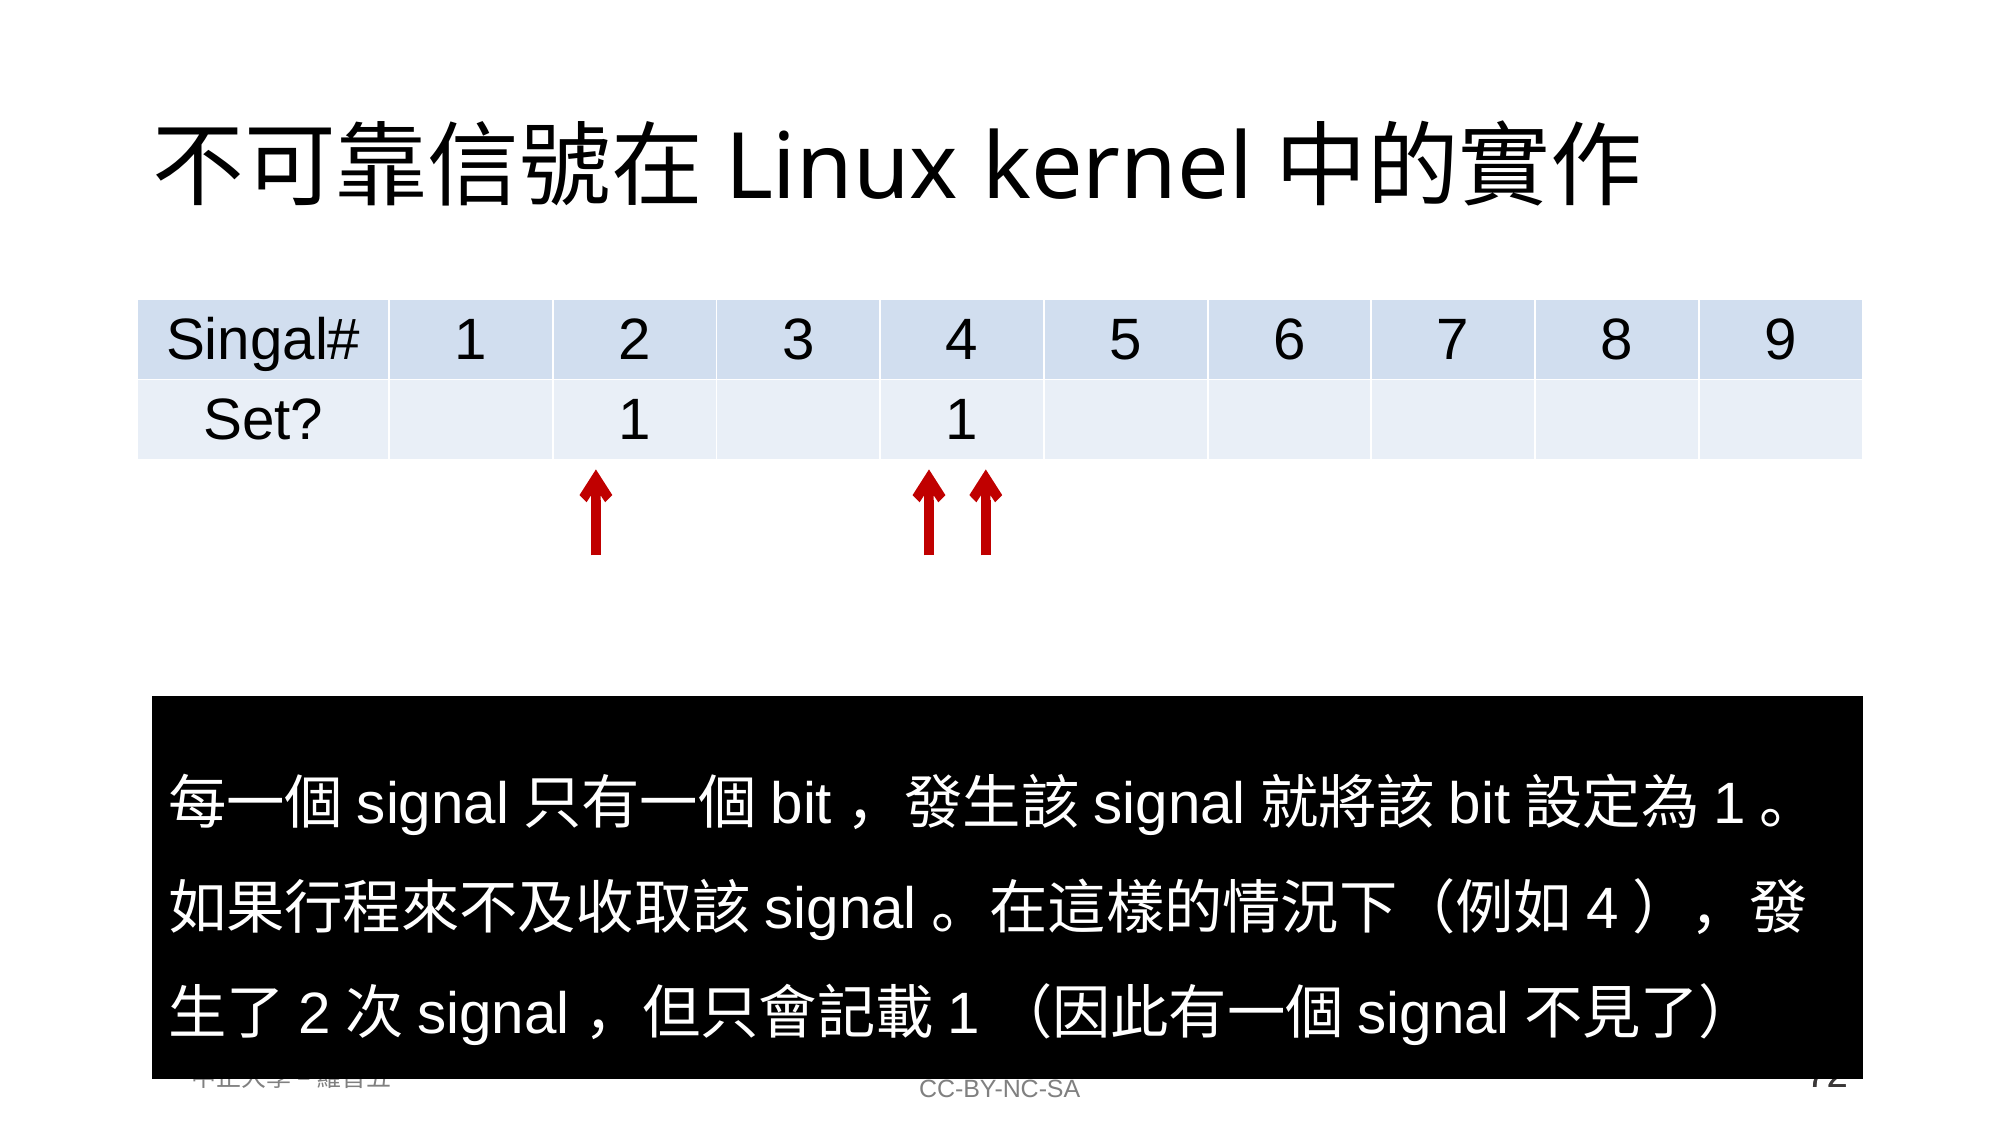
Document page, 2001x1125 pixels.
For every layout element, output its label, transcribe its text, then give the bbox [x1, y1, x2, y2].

table_cell [1209, 380, 1370, 459]
table_header 1 [390, 300, 552, 379]
table_header Singal# [138, 300, 388, 379]
table_cell 1 [881, 380, 1043, 459]
table_header 3 [717, 300, 879, 379]
table_header 4 [881, 300, 1043, 379]
table_cell [1536, 380, 1698, 459]
table_header 2 [554, 300, 716, 379]
table_header 9 [1700, 300, 1862, 379]
table_header 8 [1536, 300, 1698, 379]
table_cell [1700, 380, 1862, 459]
table_header 6 [1209, 300, 1370, 379]
table_header 5 [1045, 300, 1207, 379]
title 不可靠信號在Linux kernel中的實作 [137, 59, 1863, 278]
table_cell [1045, 380, 1207, 459]
table_cell [717, 380, 879, 459]
text_box 每一個signal只有一個bit，發生該signal就將該bit設定為1。 如果行程來不及收取該signal。在這樣的情況下（例如4），發生了2次signal，但只會記載1（因此有一個signal不見了） [152, 696, 1863, 1079]
table_cell 1 [554, 380, 716, 459]
table_cell Set? [138, 380, 388, 459]
table_cell [1372, 380, 1534, 459]
table_cell [390, 380, 552, 459]
table_header 7 [1372, 300, 1534, 379]
